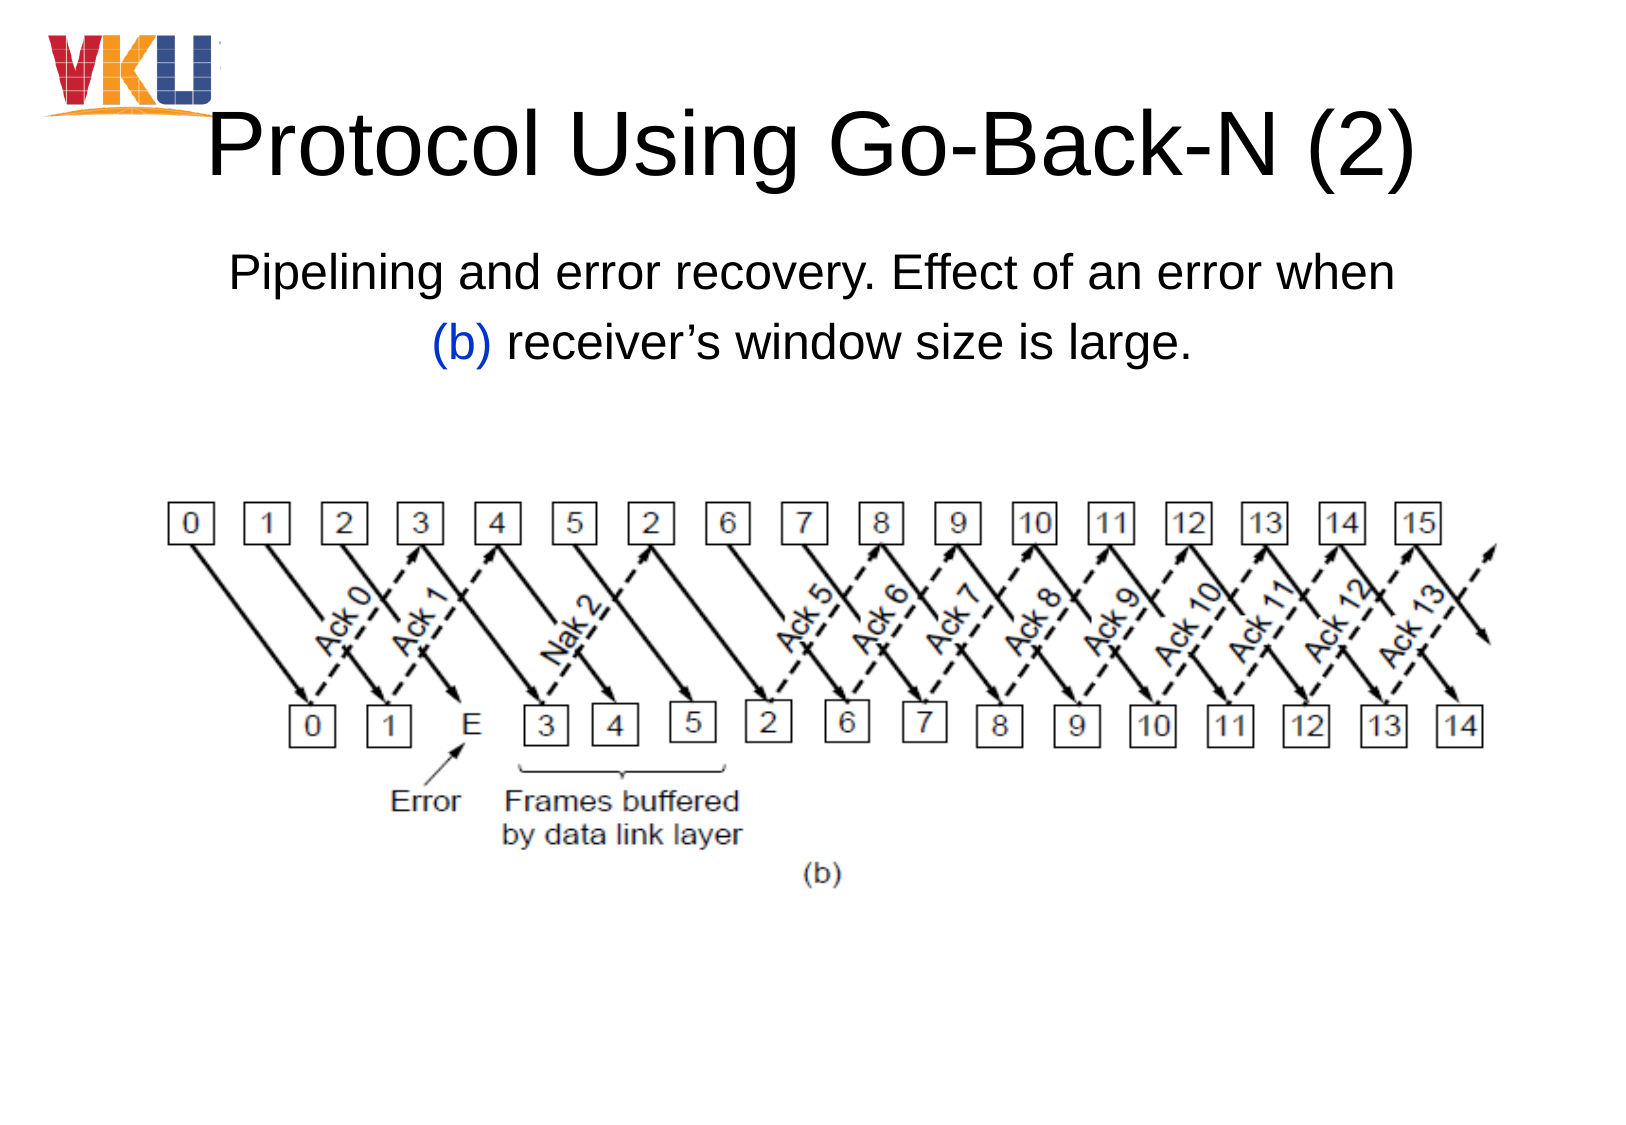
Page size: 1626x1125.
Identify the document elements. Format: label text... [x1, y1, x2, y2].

title Protocol Using Go-Back-N (2) [81, 45, 1544, 232]
picture [117, 452, 1553, 906]
list Pipelining and error recovery. Effect of an error when (b) receiver’s window size is large. [81, 232, 1544, 1038]
picture [32, 21, 228, 129]
